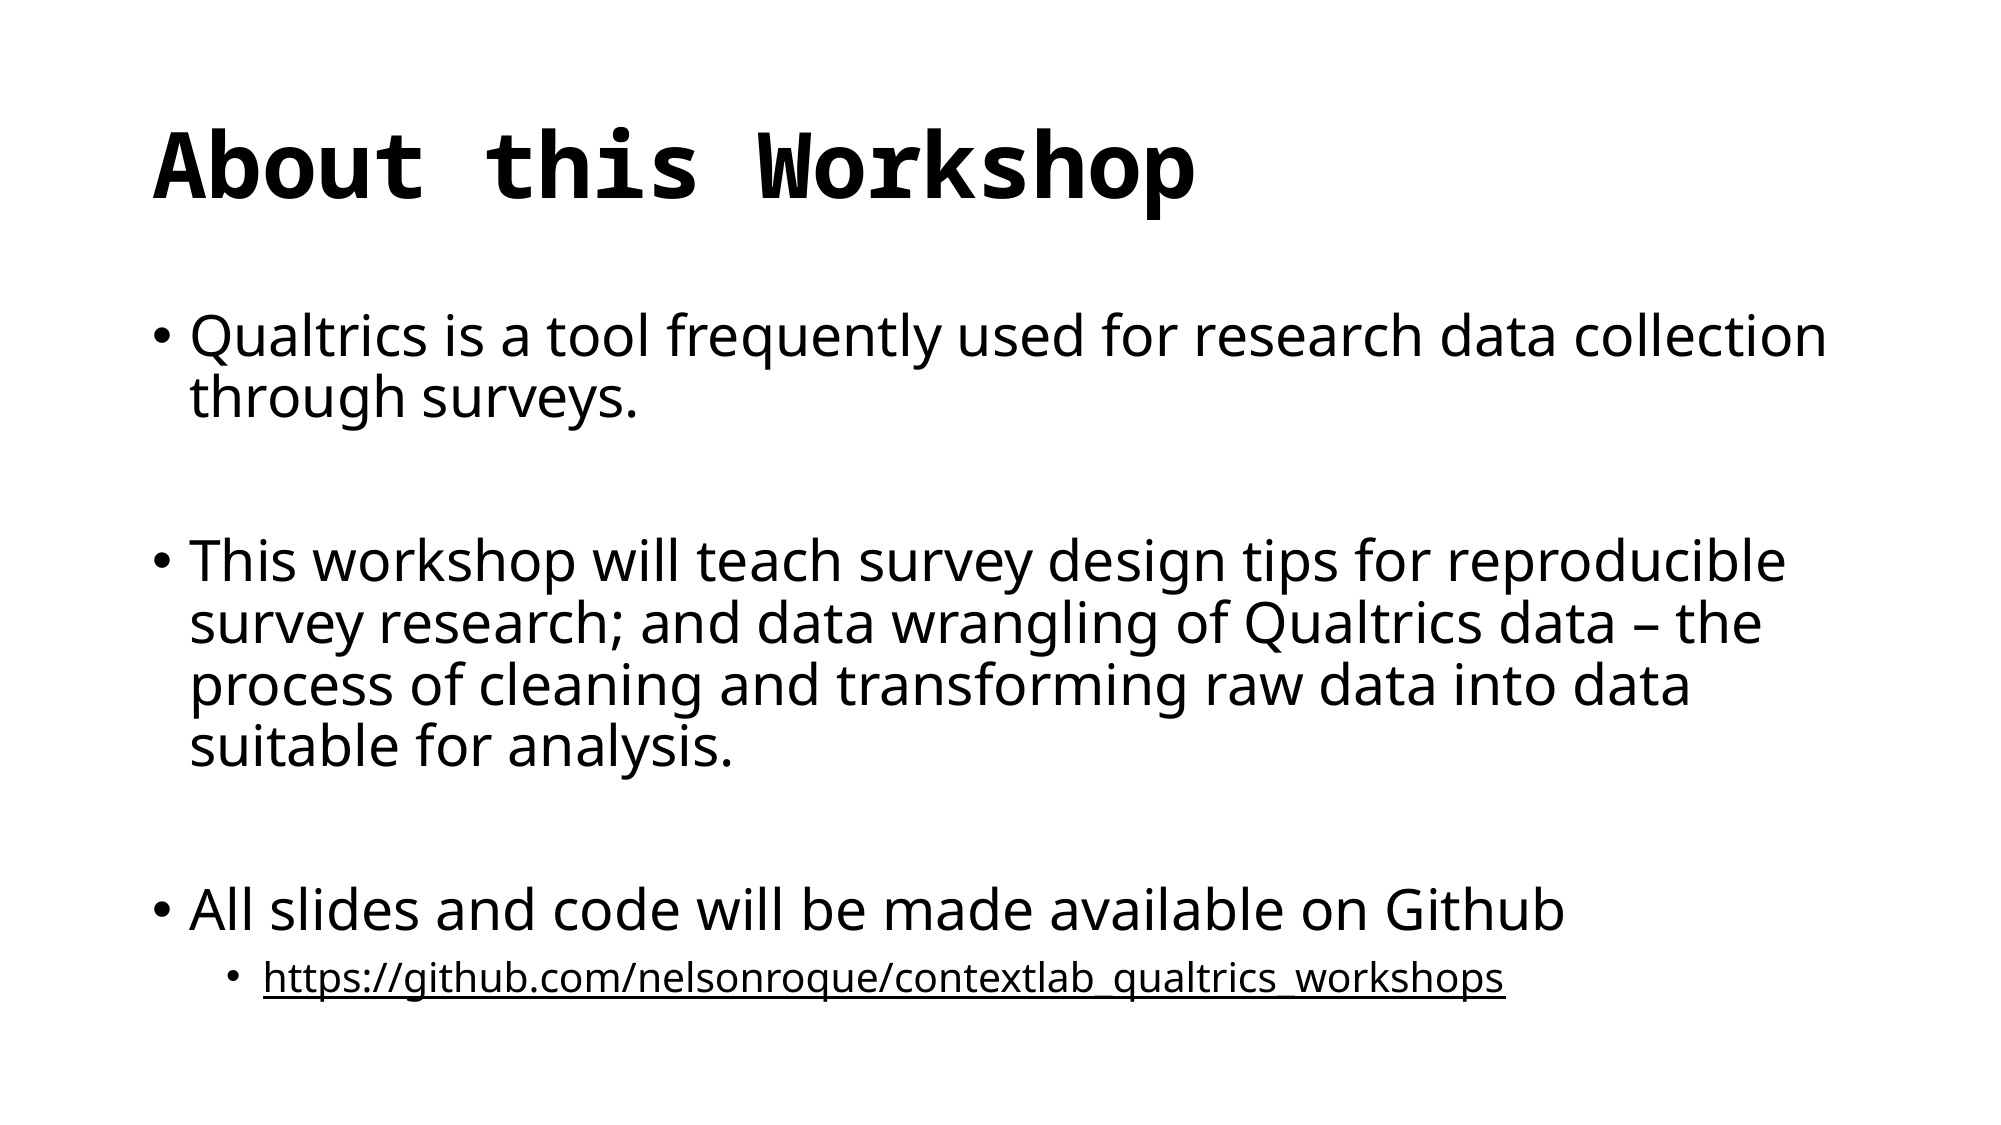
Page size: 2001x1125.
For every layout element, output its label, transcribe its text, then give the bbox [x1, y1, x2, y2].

list Qualtrics is a tool frequently used for research data collection through surveys. This workshop will teach survey design tips for reproducible survey research; and data wrangling of Qualtrics data – the process of cleaning and transforming raw data into data suitable for analysis. All slides and code will be made available on Github https://github.com/nelsonroque/contextlab_qualtrics_workshops [137, 299, 1863, 1014]
title About this Workshop [137, 59, 1863, 278]
